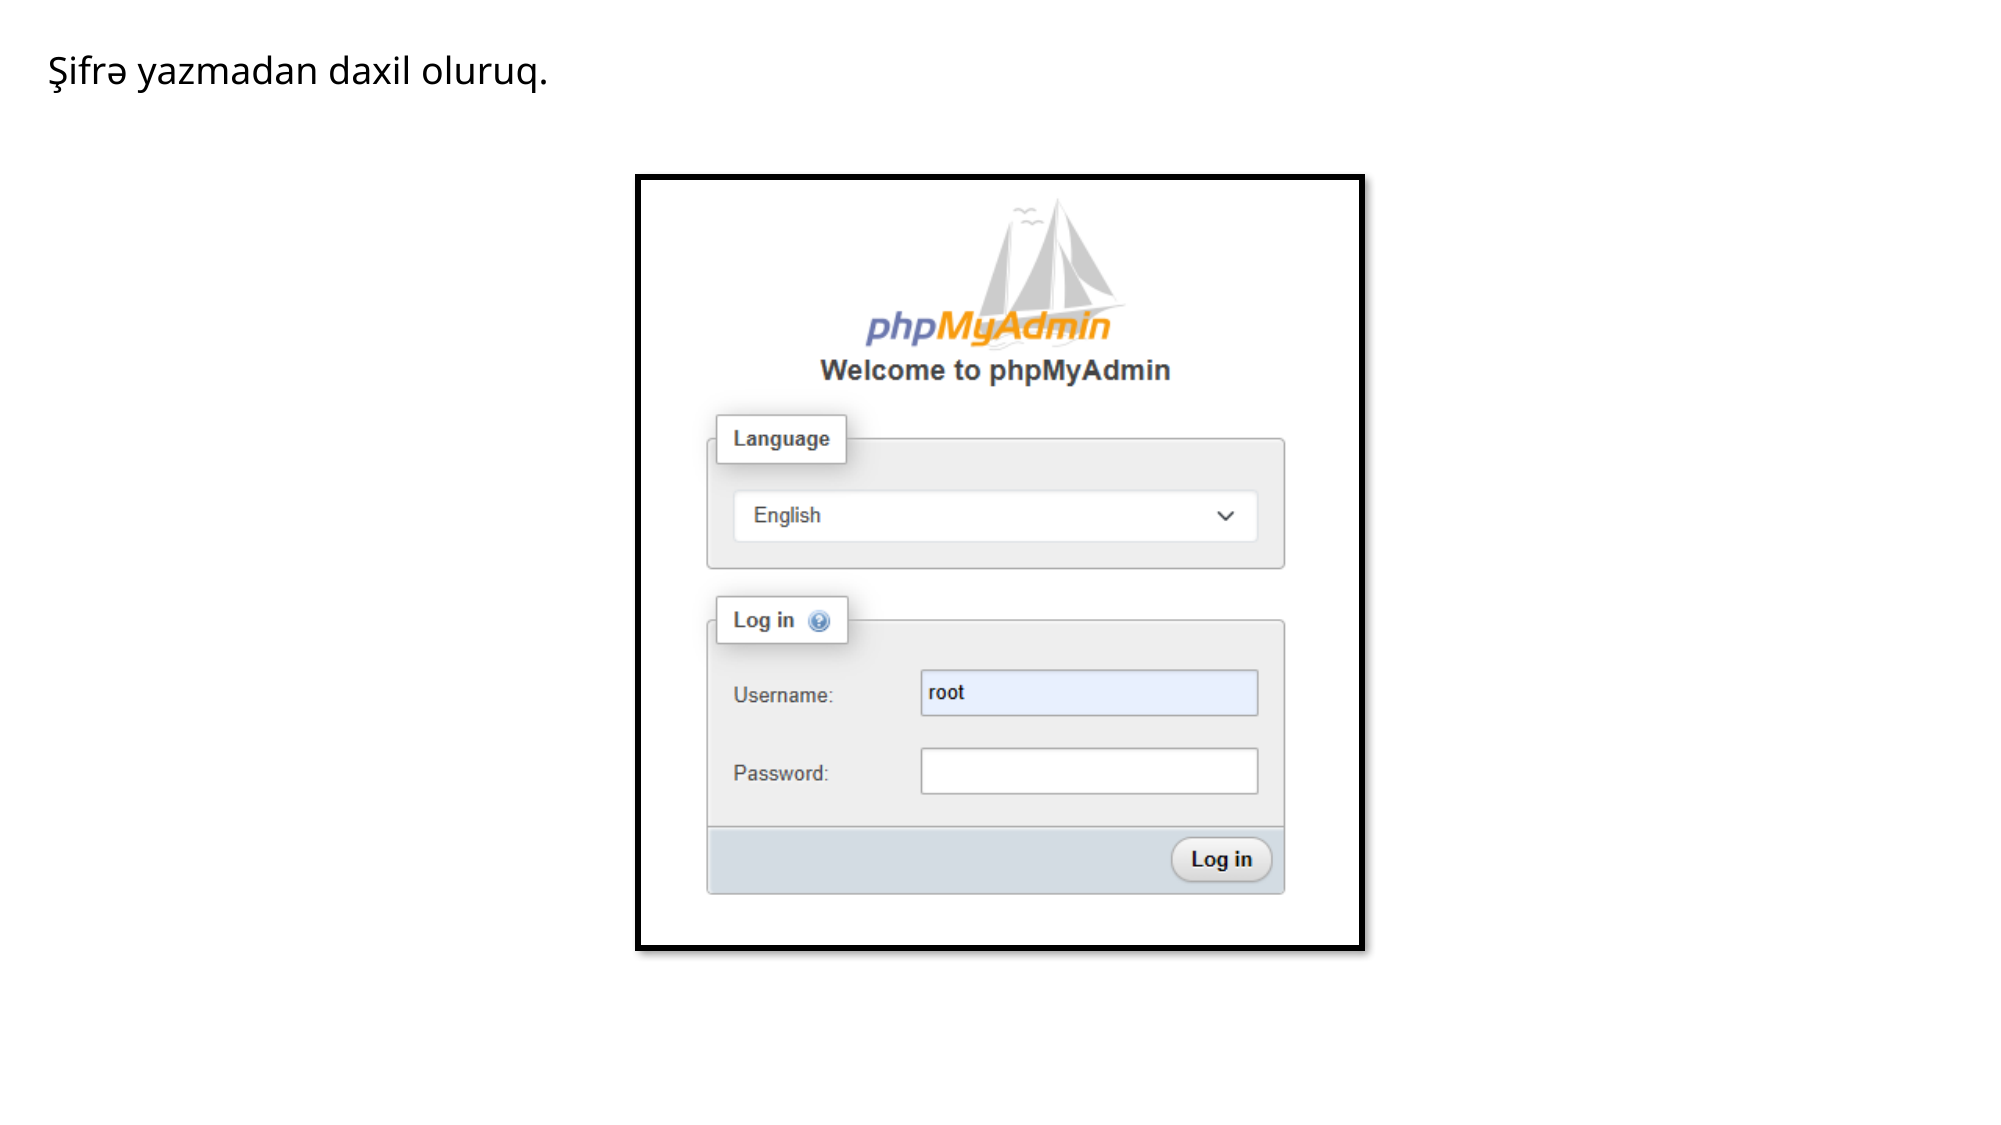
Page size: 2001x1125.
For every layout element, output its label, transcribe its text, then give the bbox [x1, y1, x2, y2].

text_box Şifrə yazmadan daxil oluruq. [33, 40, 1973, 100]
picture [641, 180, 1359, 945]
